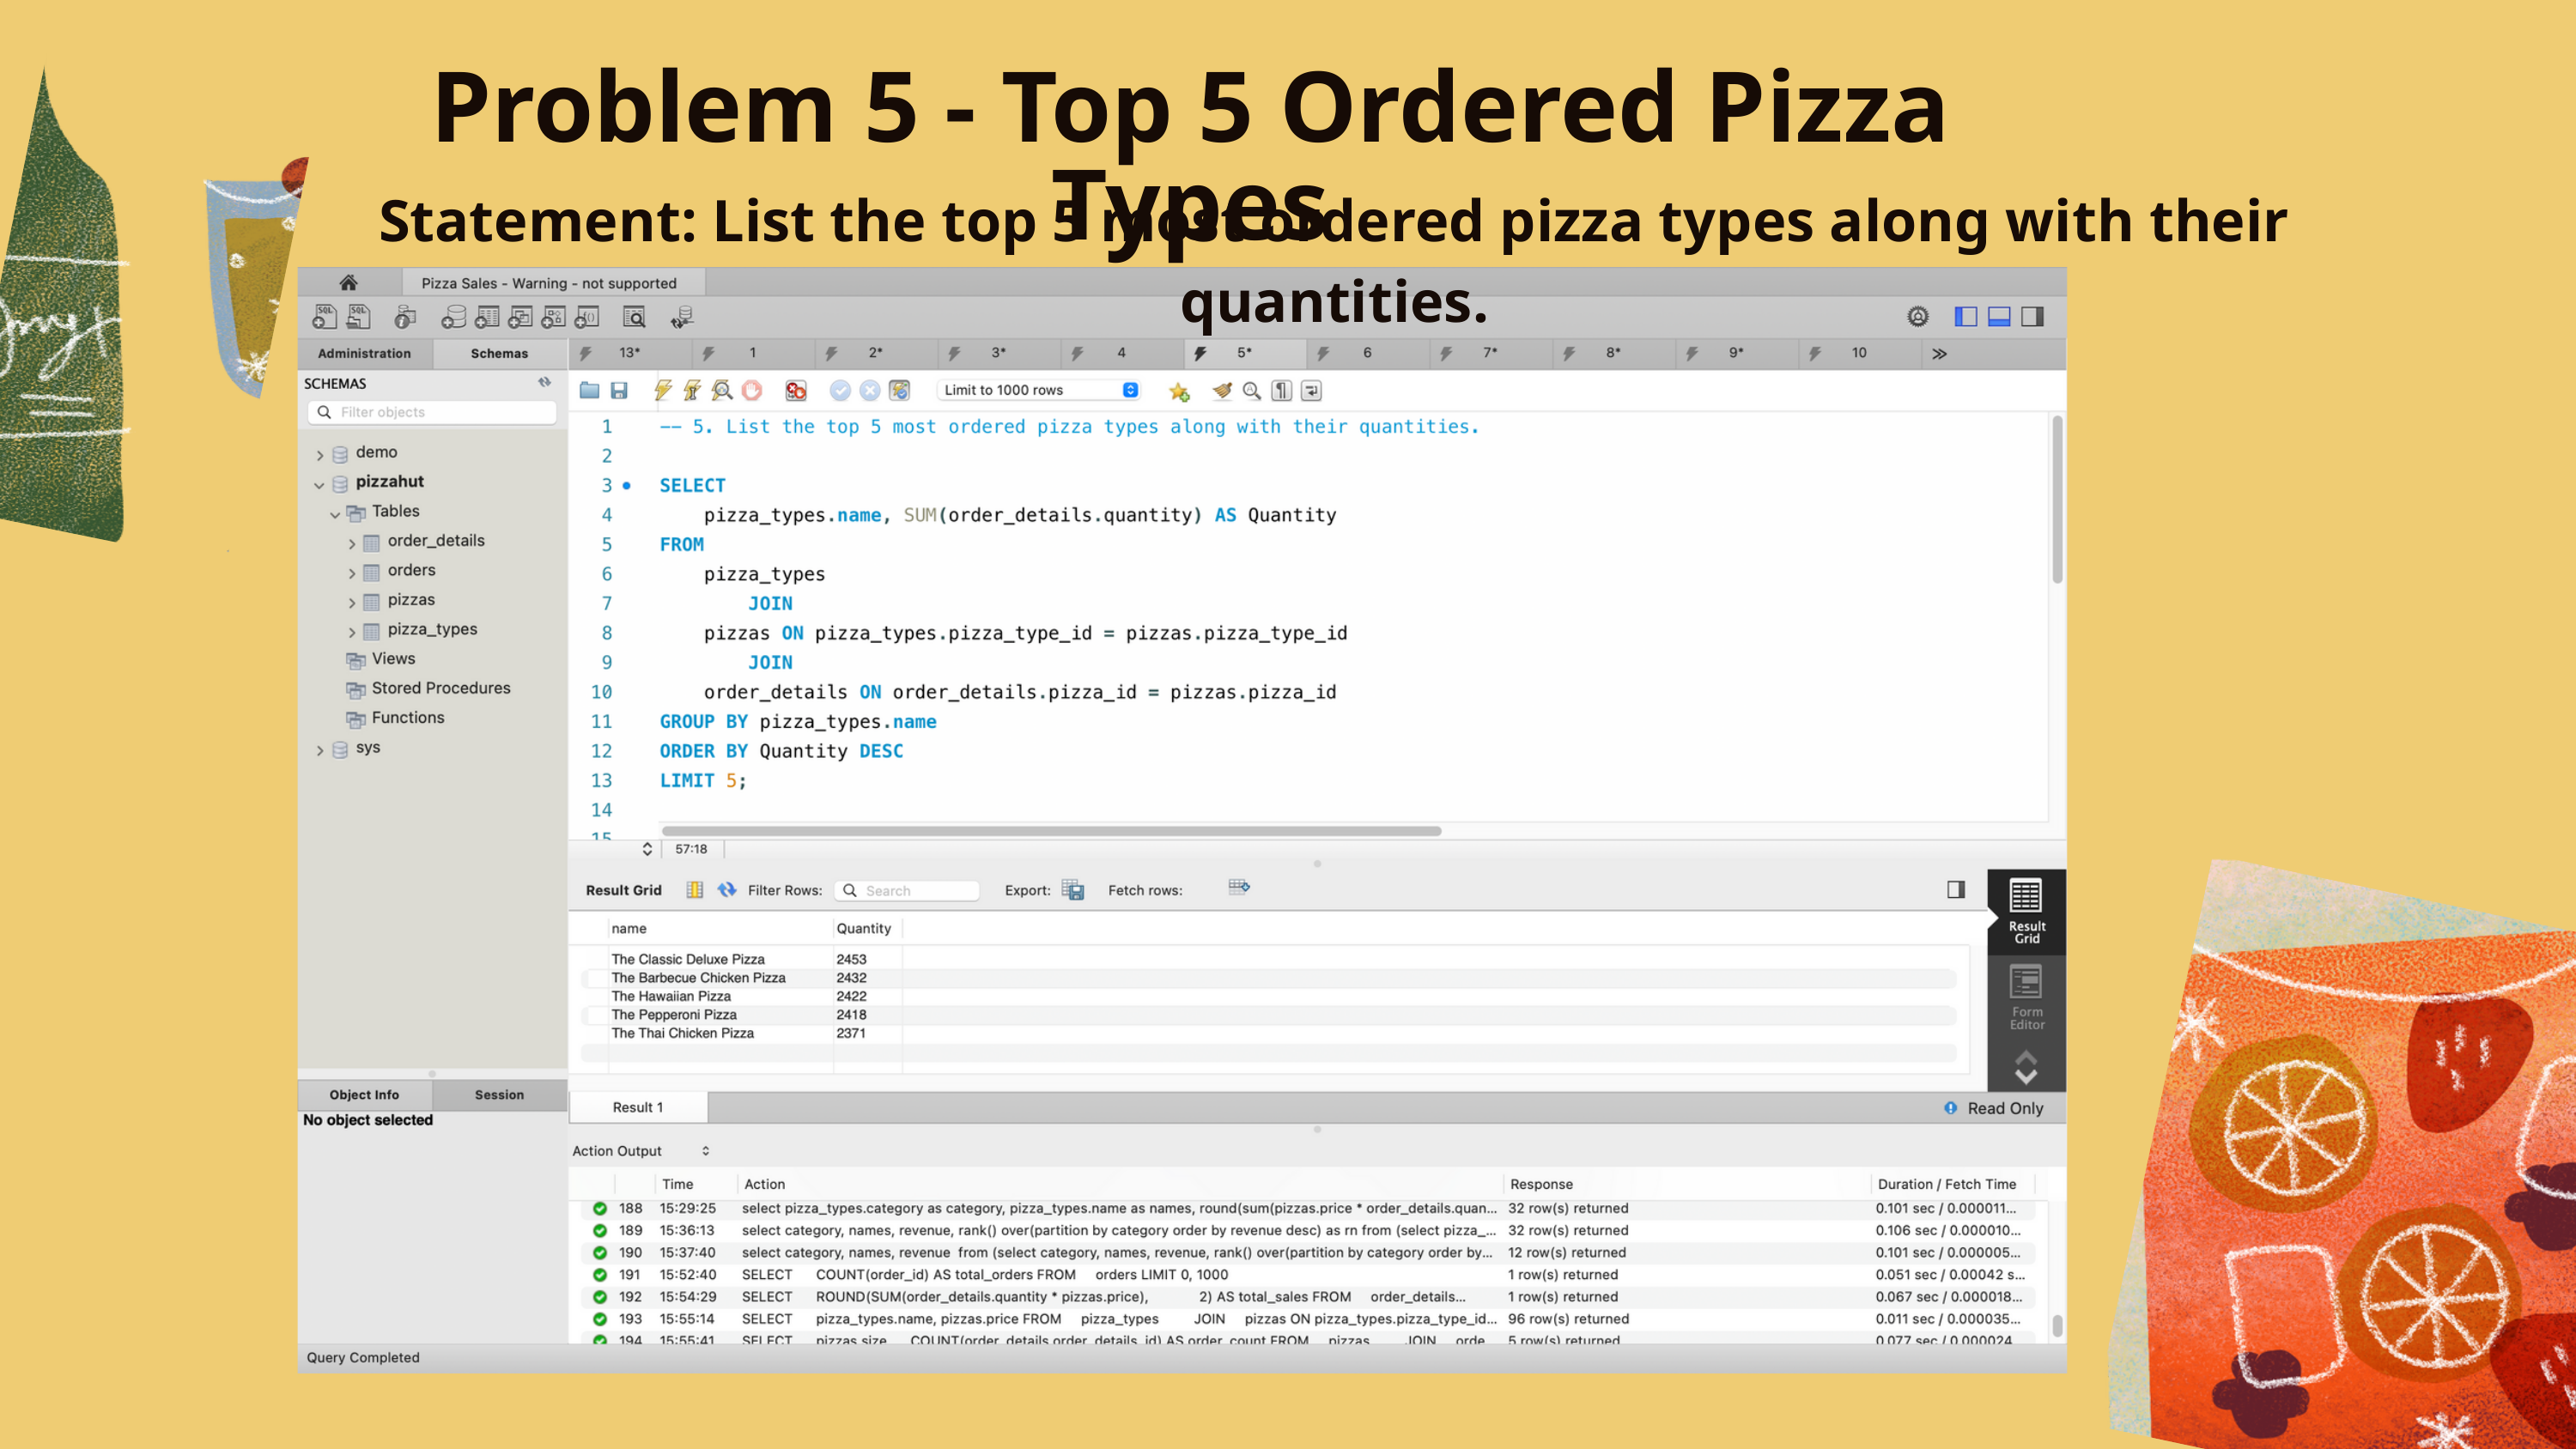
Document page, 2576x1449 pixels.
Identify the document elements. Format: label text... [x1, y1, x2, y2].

text_box [0, 0, 336, 565]
text_box [297, 267, 2068, 1373]
text_box Problem 5 - Top 5 Ordered Pizza Types [313, 64, 2068, 259]
text_box Statement: List the top 5 most ordered pizza types along with their quantities. [335, 173, 2334, 334]
text_box [2092, 854, 2576, 1449]
